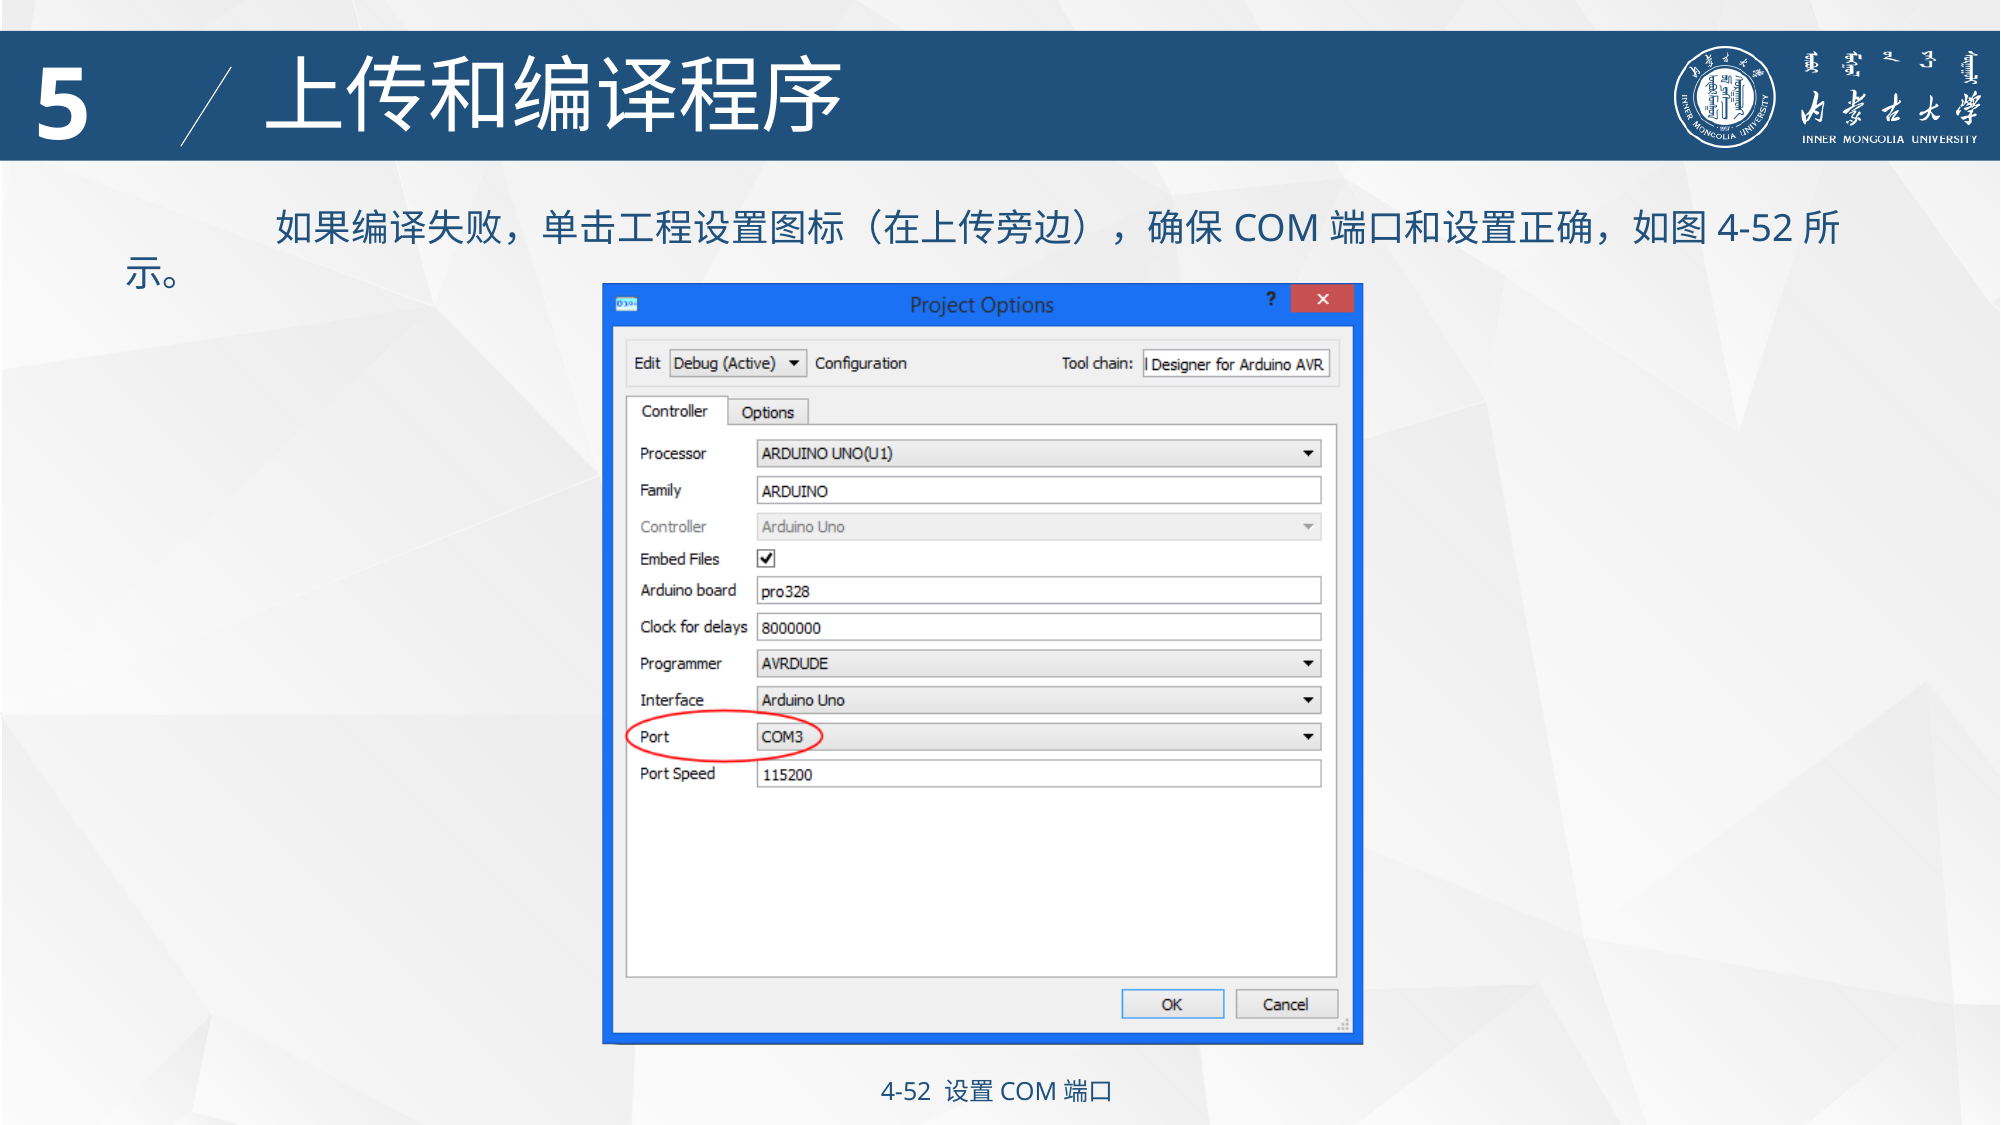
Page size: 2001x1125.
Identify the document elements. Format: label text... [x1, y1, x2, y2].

list 5 [19, 45, 200, 212]
picture [1673, 46, 1986, 150]
text_box 4-52 设置COM端口 [866, 1071, 1134, 1125]
picture [0, 0, 2001, 1125]
text_box 如果编译失败，单击工程设置图标（在上传旁边），确保COM端口和设置正确，如图4-52所示。 [110, 196, 1856, 301]
list 上传和编译程序 [247, 45, 1036, 134]
